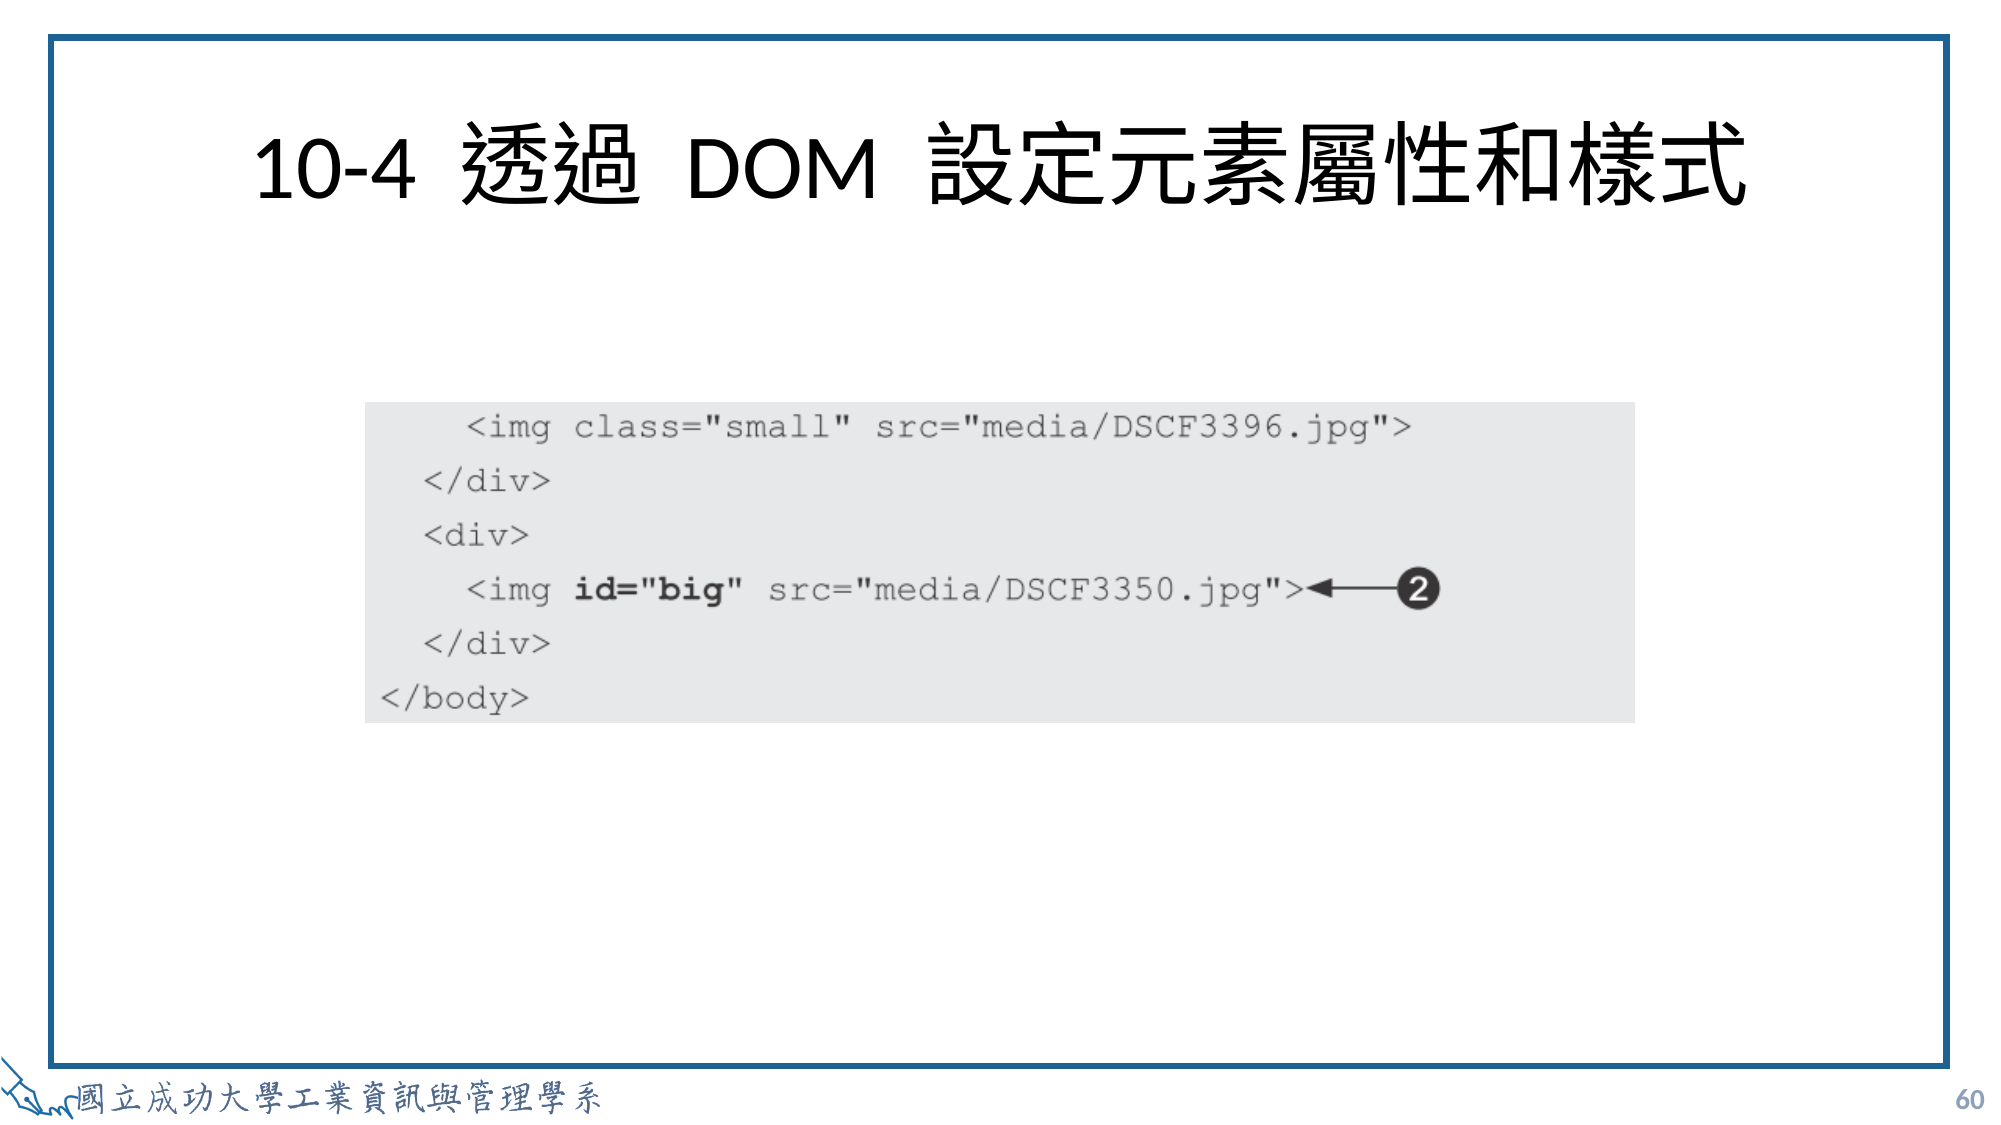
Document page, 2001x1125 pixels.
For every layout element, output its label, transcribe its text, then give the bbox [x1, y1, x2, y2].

picture [0, 1049, 80, 1125]
picture [365, 402, 1635, 723]
slide_number 60 [1550, 1067, 2000, 1125]
title 10-4 透過 DOM 設定元素屬性和樣式 [137, 59, 1863, 278]
